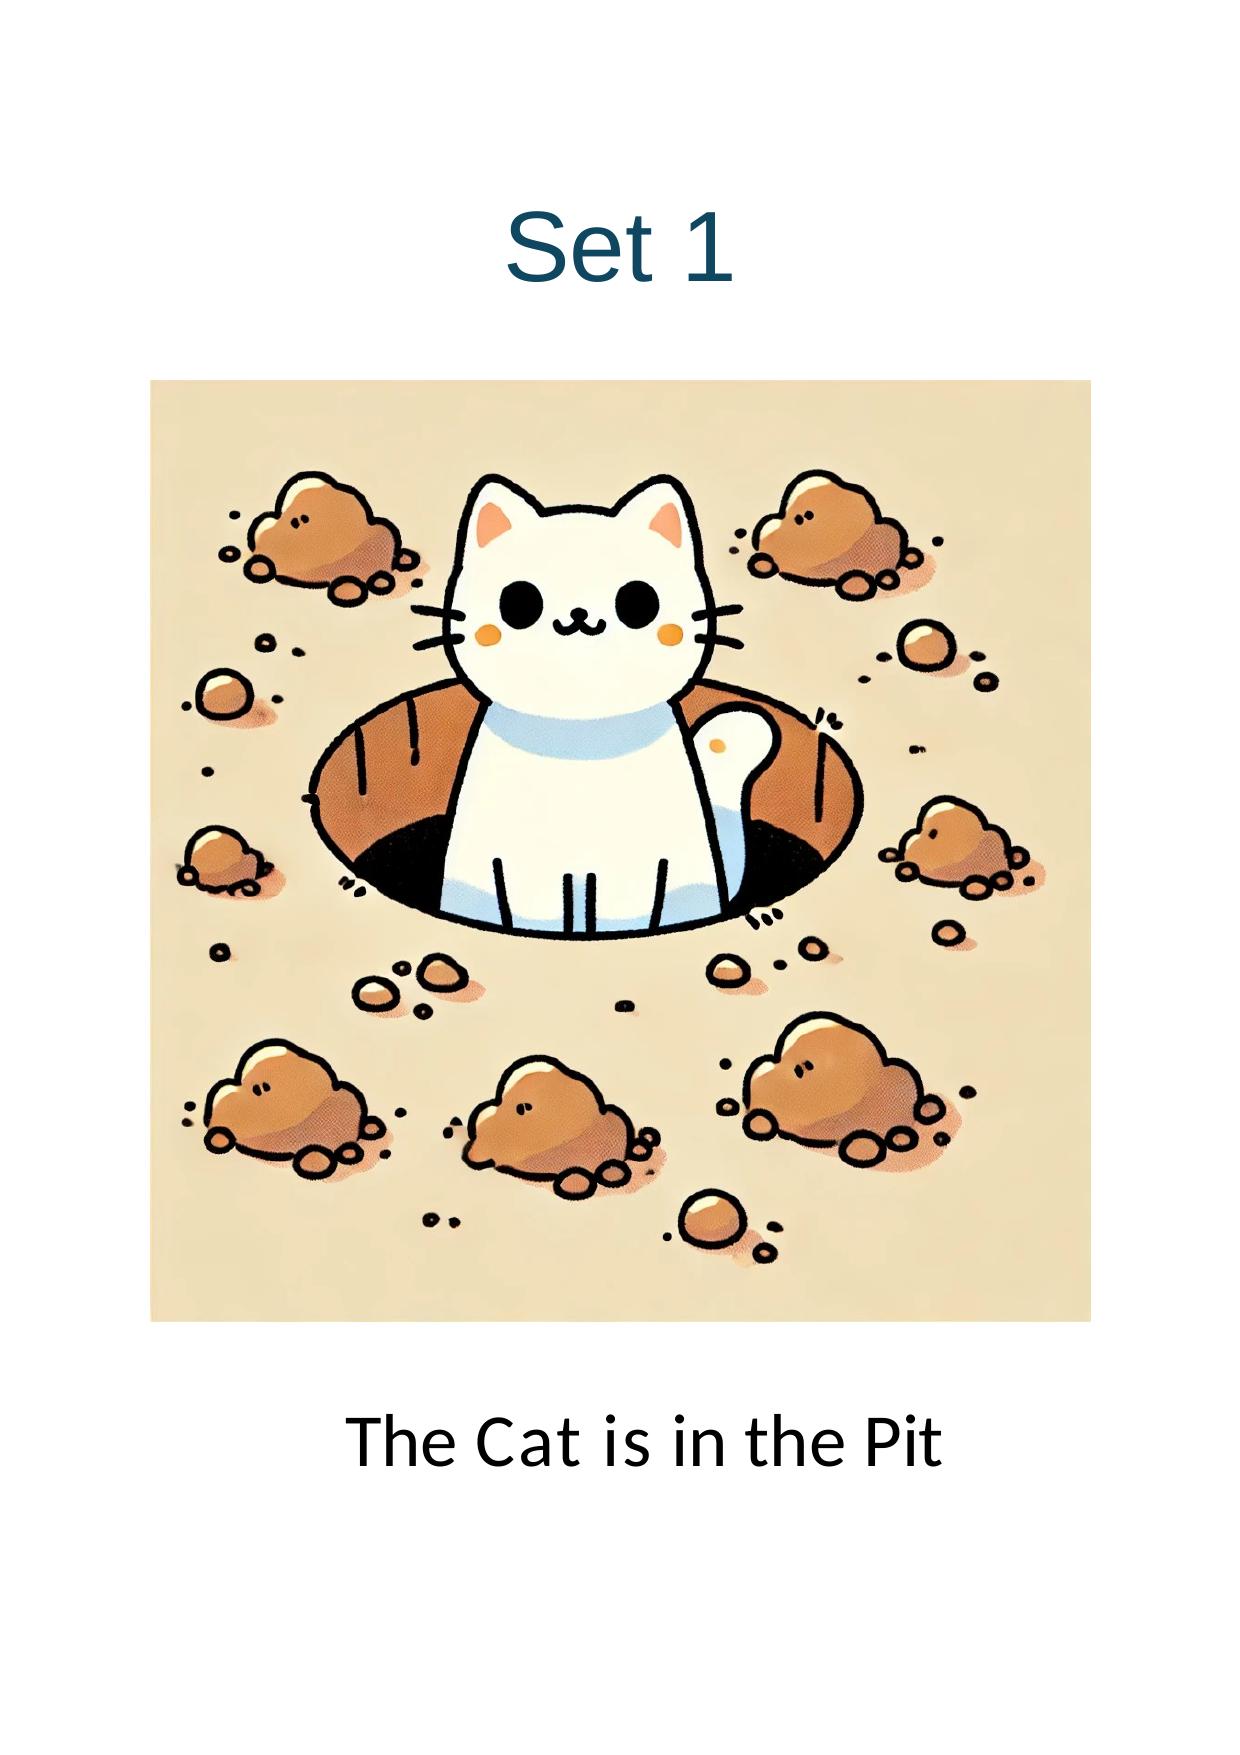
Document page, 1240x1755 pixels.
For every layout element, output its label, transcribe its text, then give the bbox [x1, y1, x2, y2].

title Set 1 [500, 179, 739, 379]
picture [149, 380, 1091, 1322]
text_box The Cat is in the Pit [147, 1389, 1091, 1482]
